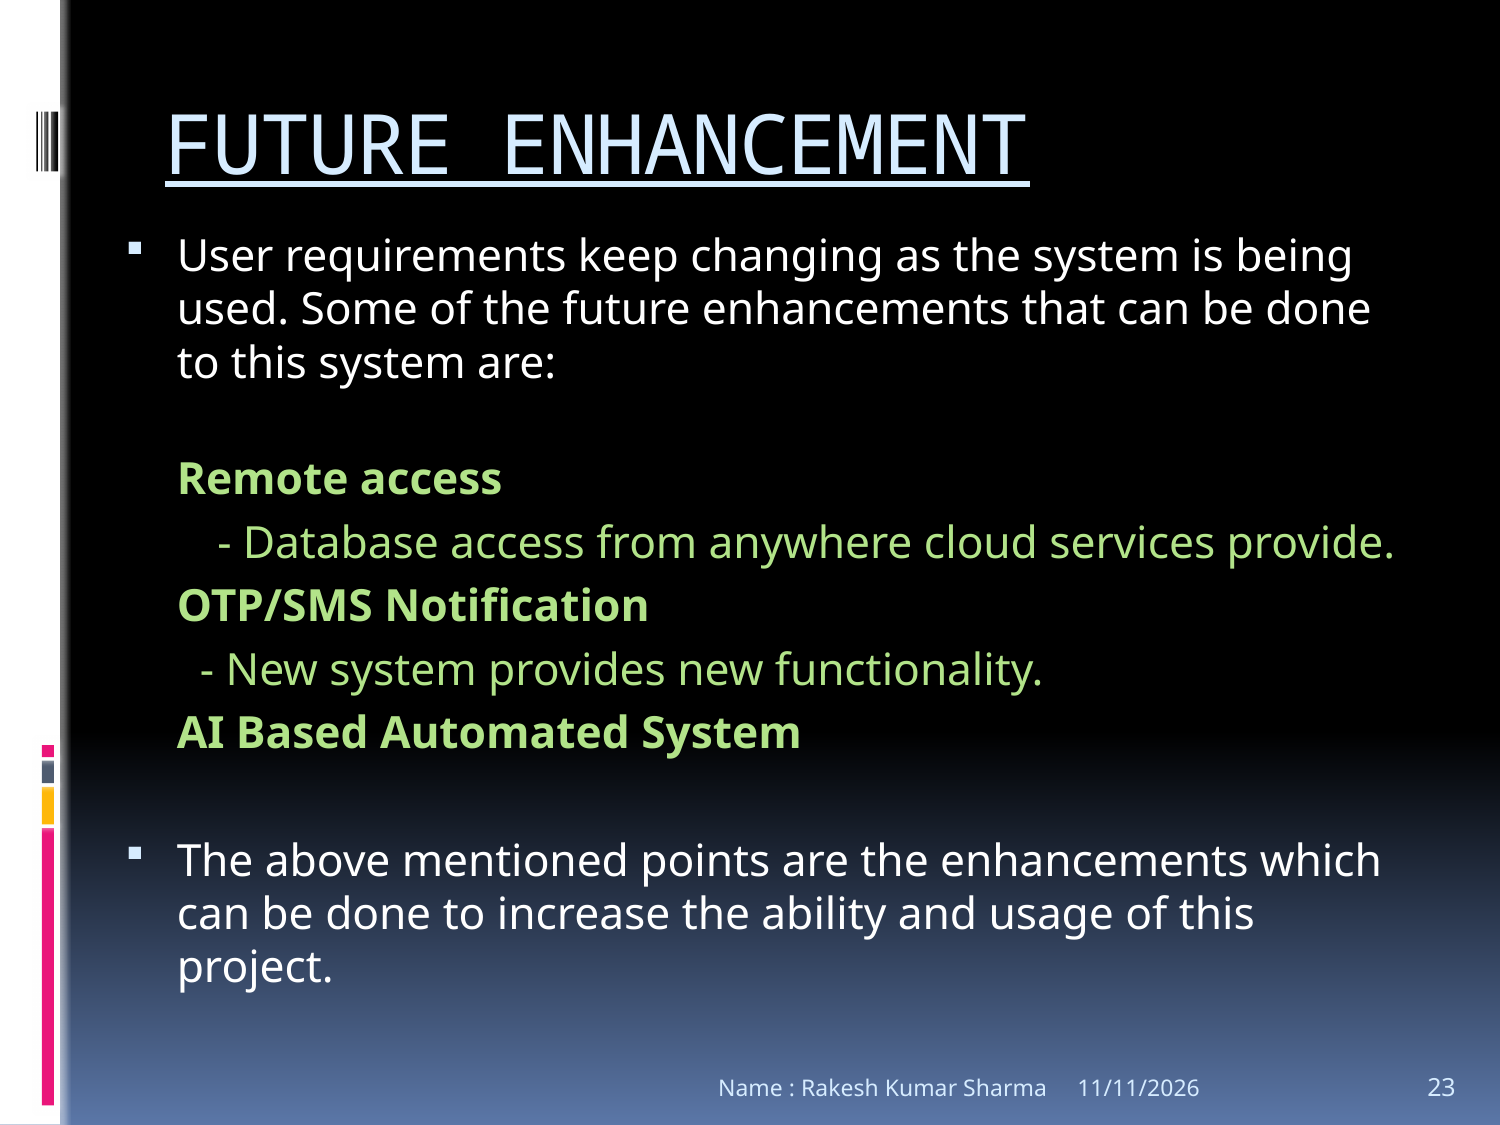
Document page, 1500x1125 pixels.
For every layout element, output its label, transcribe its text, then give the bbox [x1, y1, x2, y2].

footer Name : Rakesh Kumar Sharma [150, 1052, 1063, 1113]
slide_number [1063, 1052, 1412, 1113]
title FUTURE ENHANCEMENT [150, 83, 1425, 219]
list User requirements keep changing as the system is being used. Some of the future enhancements that can be done to this system are: Remote access - Database access from anywhere cloud services provide. OTP/SMS Notification - New system provides new functionality. AI Based Automated System The above mentioned points are the enhancements which can be done to increase the ability and usage of this project. [100, 219, 1425, 1043]
slide_number 23 [1412, 1052, 1488, 1113]
